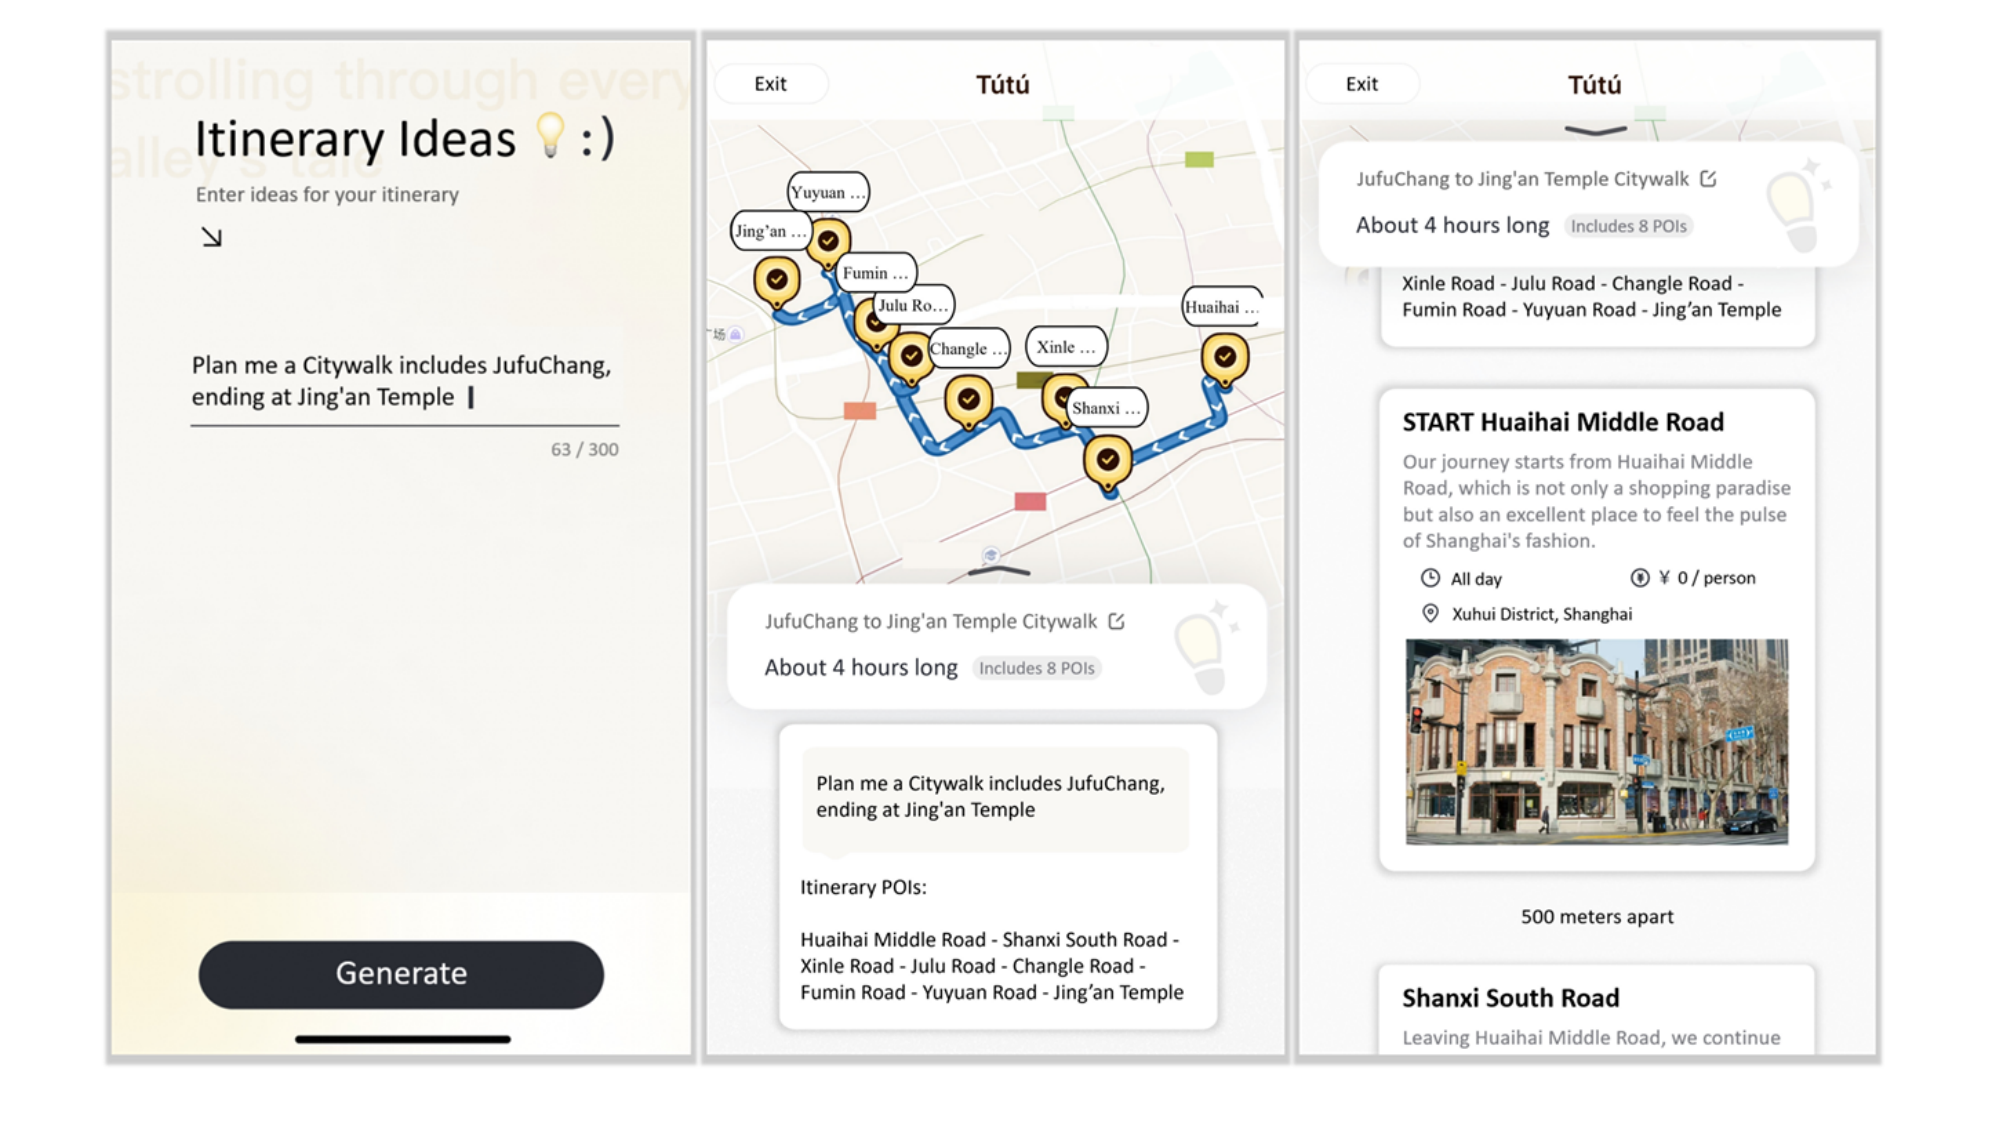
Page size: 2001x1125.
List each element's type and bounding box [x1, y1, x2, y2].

list [75, 15, 1898, 1090]
